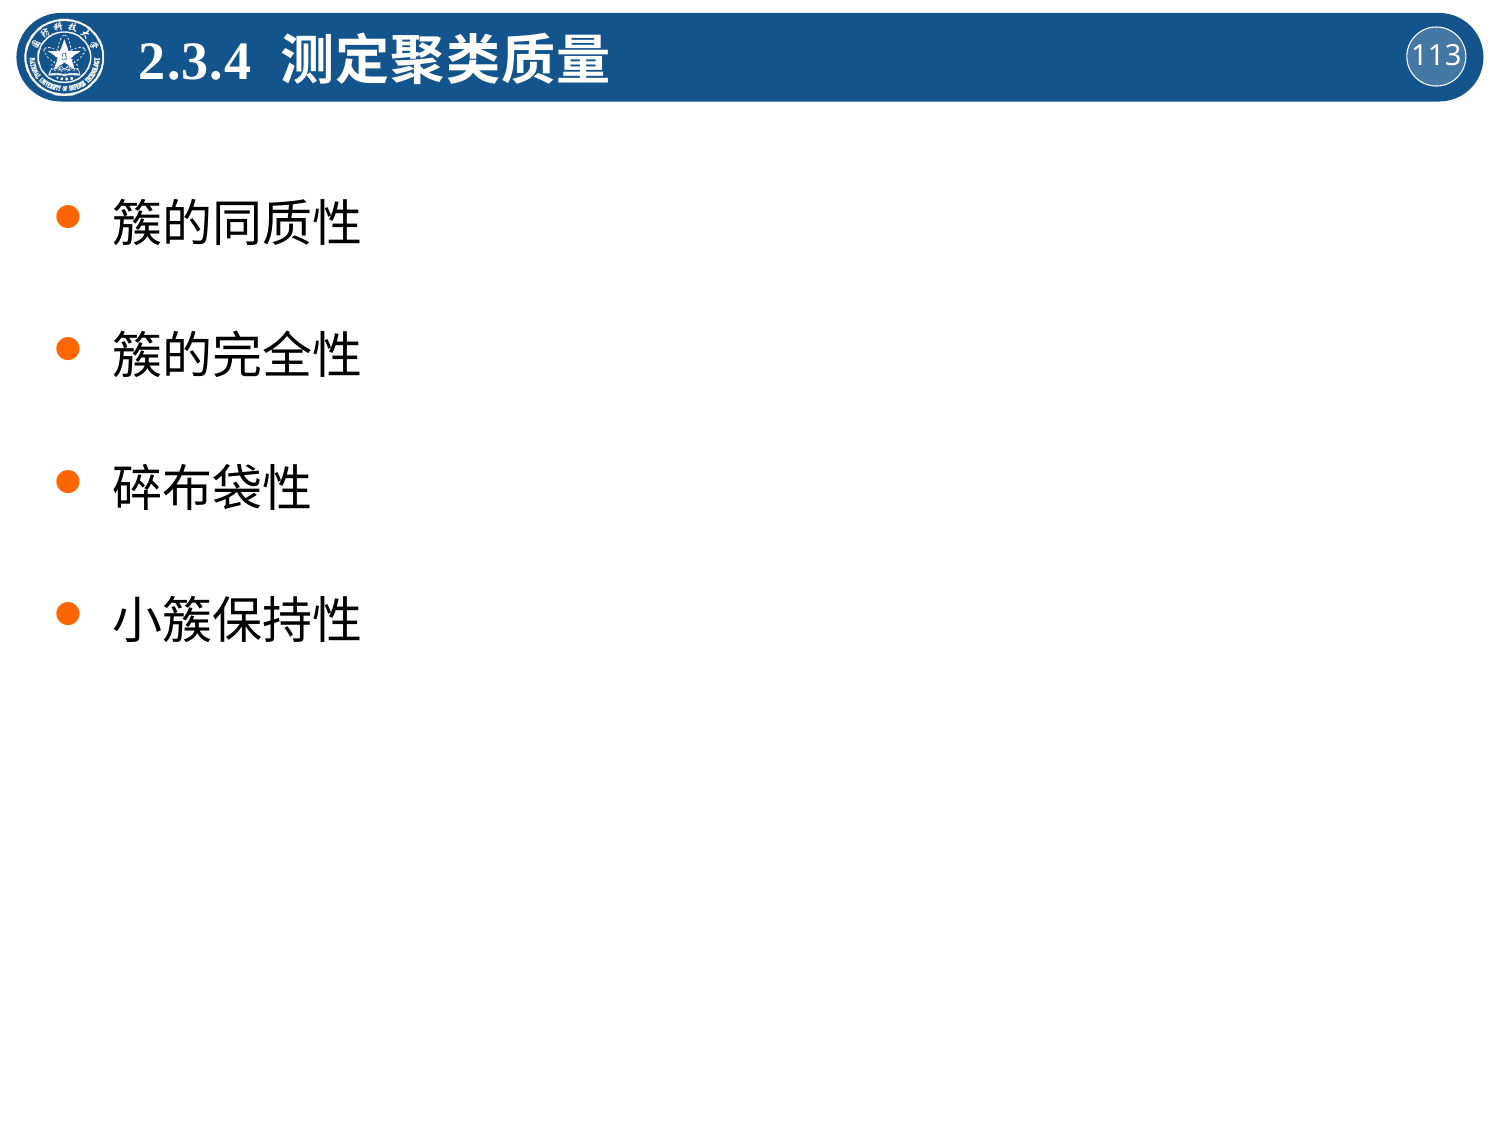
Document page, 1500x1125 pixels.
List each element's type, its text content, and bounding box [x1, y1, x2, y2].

title 2.3.4 测定聚类质量 [124, 17, 1237, 221]
picture [16, 9, 111, 104]
list 簇的同质性 簇的完全性 碎布袋性 小簇保持性 [41, 124, 457, 777]
